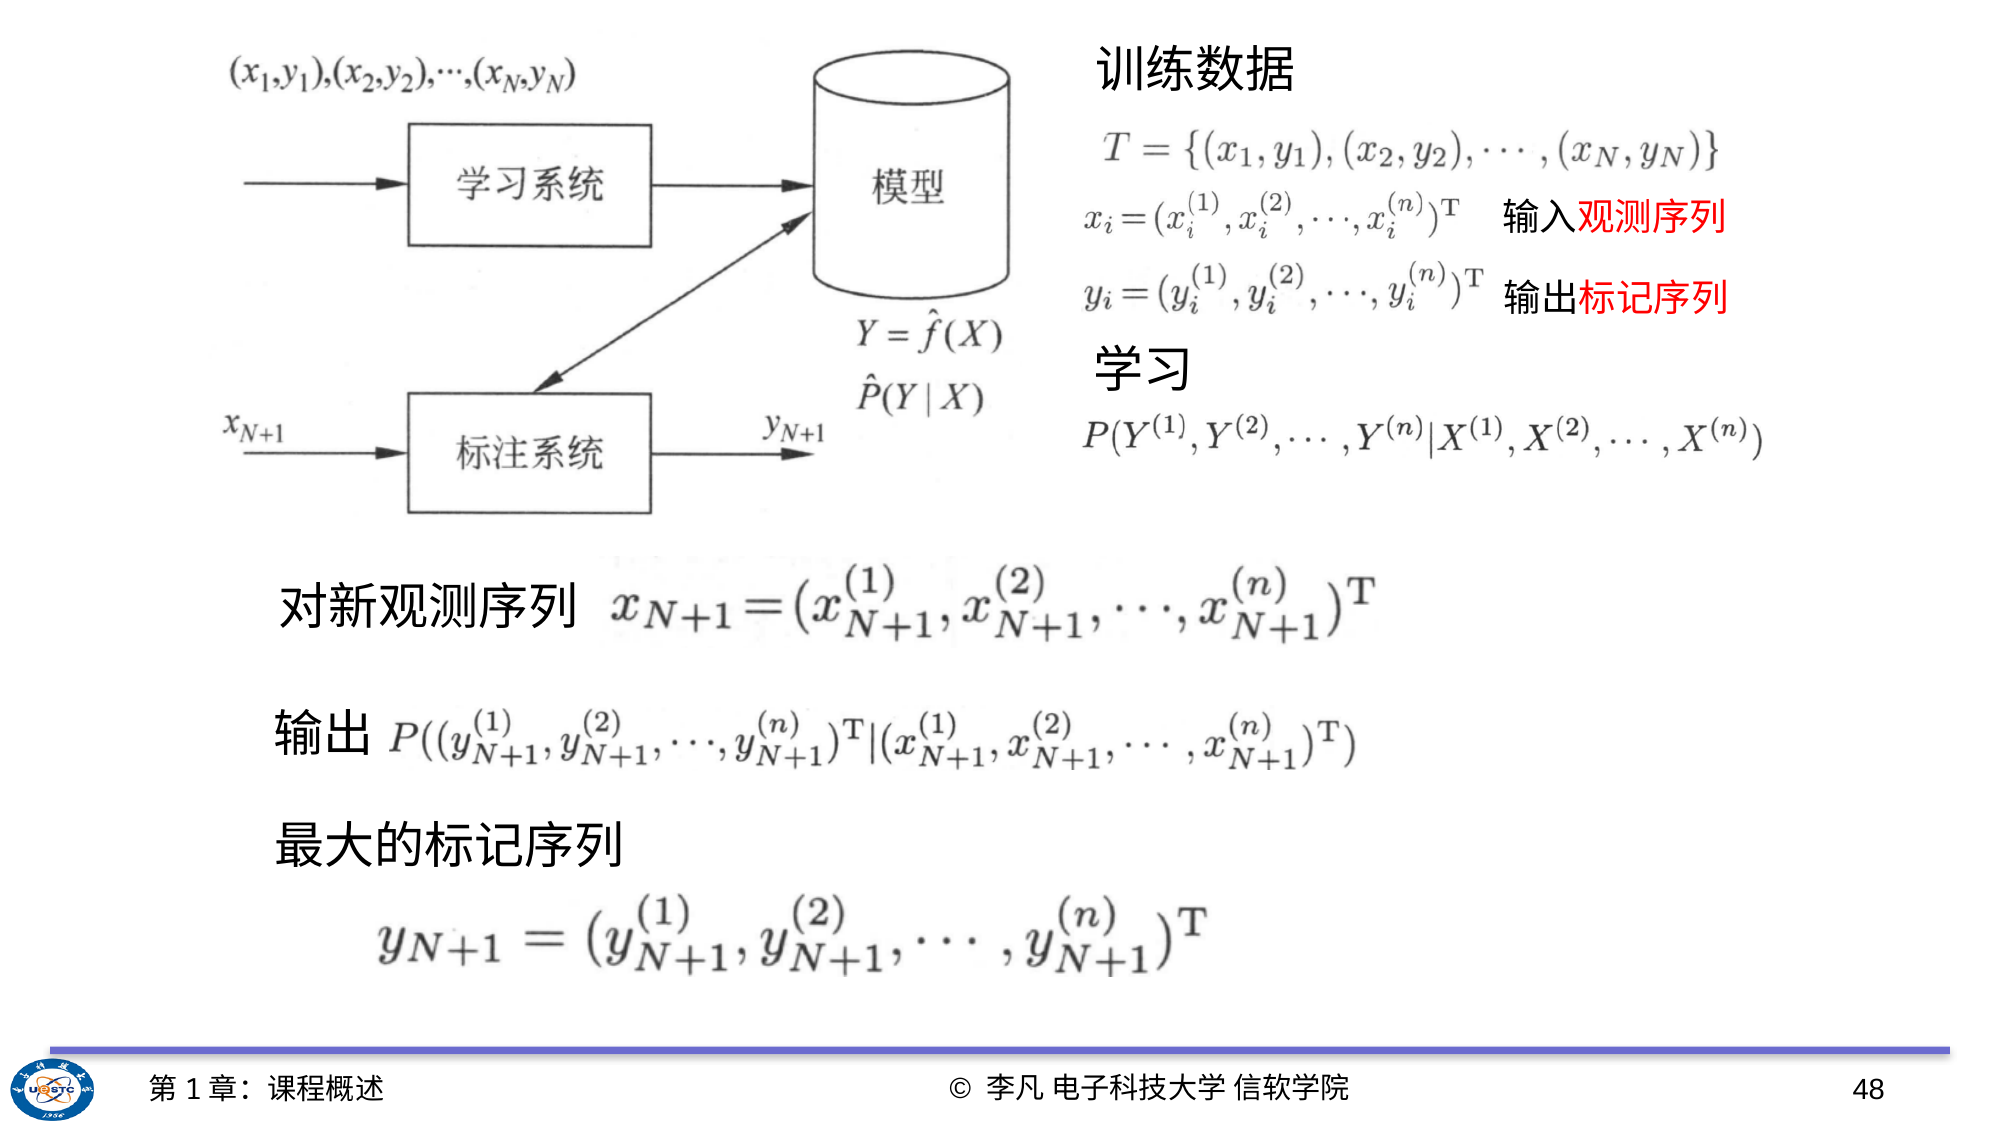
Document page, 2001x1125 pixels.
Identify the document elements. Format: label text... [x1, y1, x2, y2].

picture [599, 555, 1380, 648]
picture [1081, 408, 1763, 465]
picture [1077, 184, 1461, 239]
picture [208, 28, 1022, 518]
text_box 输出标记序列 [1488, 266, 1744, 326]
picture [373, 892, 1212, 977]
text_box 最大的标记序列 [260, 806, 640, 882]
text_box 输出 [258, 694, 389, 769]
footer © 李凡 电子科技大学 信软学院 [833, 1061, 1467, 1104]
picture [389, 704, 1358, 771]
picture [1384, 260, 1487, 317]
slide_number 48 [1649, 1062, 1901, 1105]
text_box 对新观测序列 [264, 567, 593, 643]
slide_number 第1章：课程概述 [133, 1062, 651, 1105]
text_box 训练数据 [1081, 29, 1311, 105]
picture [1081, 260, 1381, 317]
text_box 输入观测序列 [1487, 185, 1743, 245]
picture [10, 1058, 94, 1121]
picture [1099, 122, 1718, 173]
text_box 学习 [1078, 329, 1209, 405]
